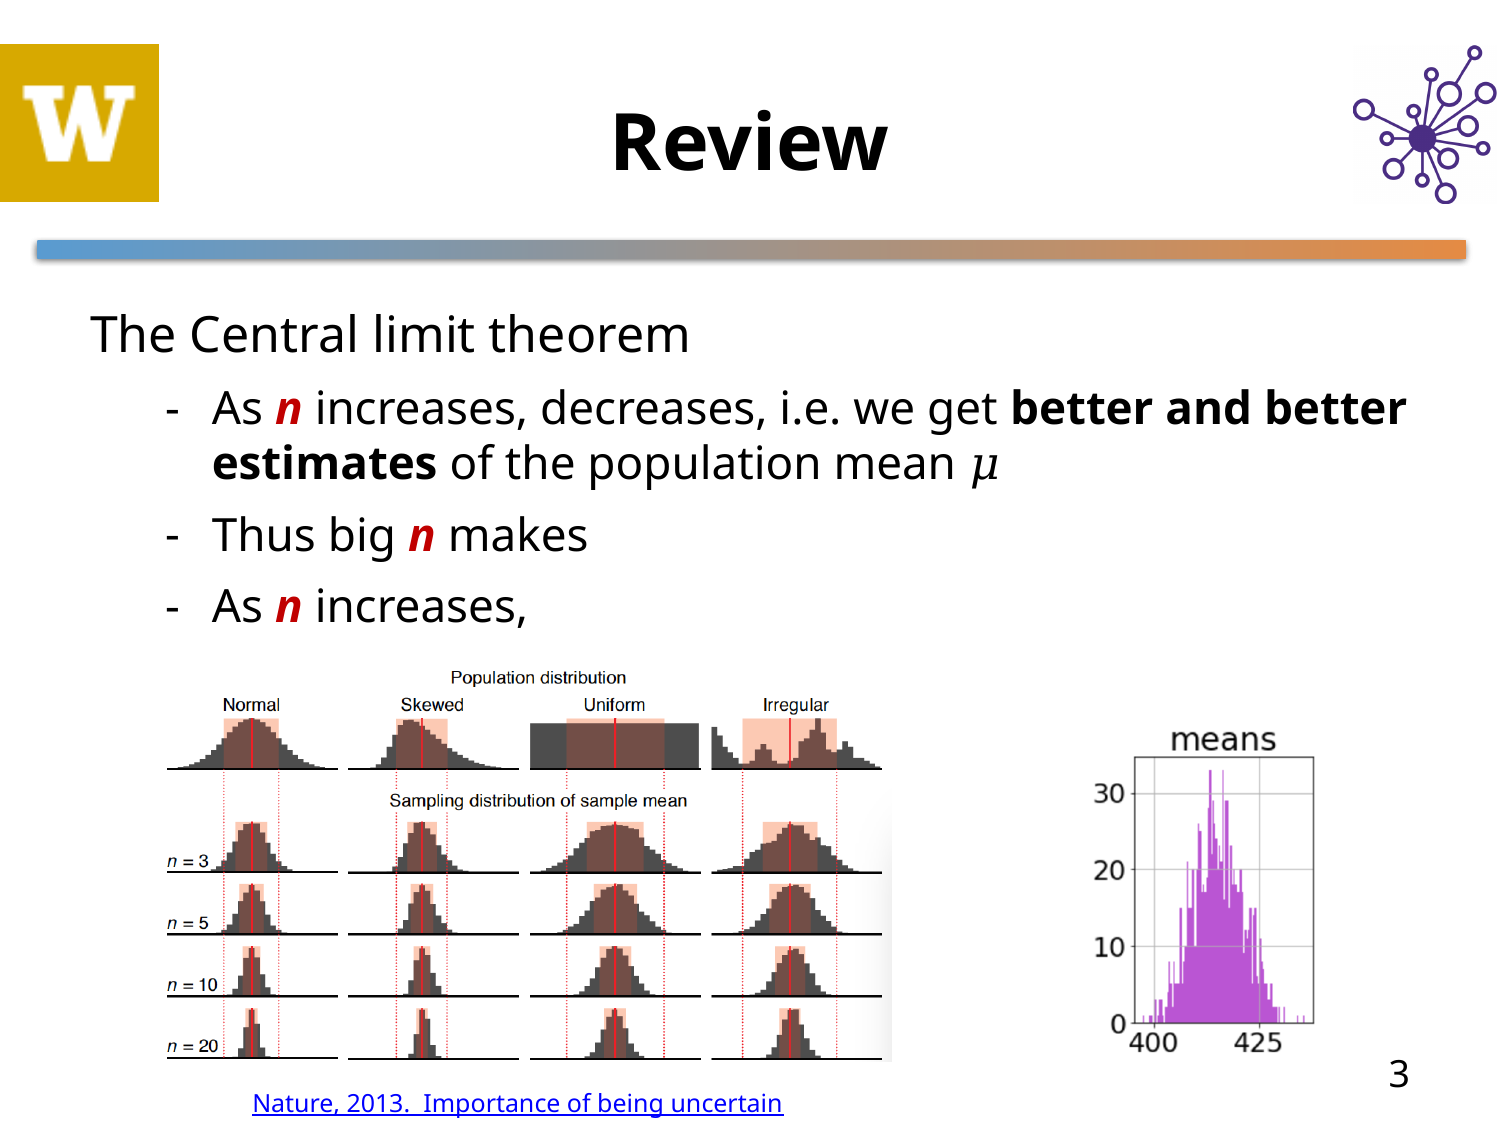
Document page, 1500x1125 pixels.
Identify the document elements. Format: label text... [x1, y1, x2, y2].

picture [1425, 45, 1497, 204]
slide_number 3 [1074, 1042, 1425, 1103]
picture [144, 662, 892, 1062]
picture [0, 44, 159, 202]
title Review [75, 45, 1425, 233]
text_box Nature, 2013. Importance of being uncertain [237, 1079, 799, 1125]
picture [1082, 707, 1323, 1062]
